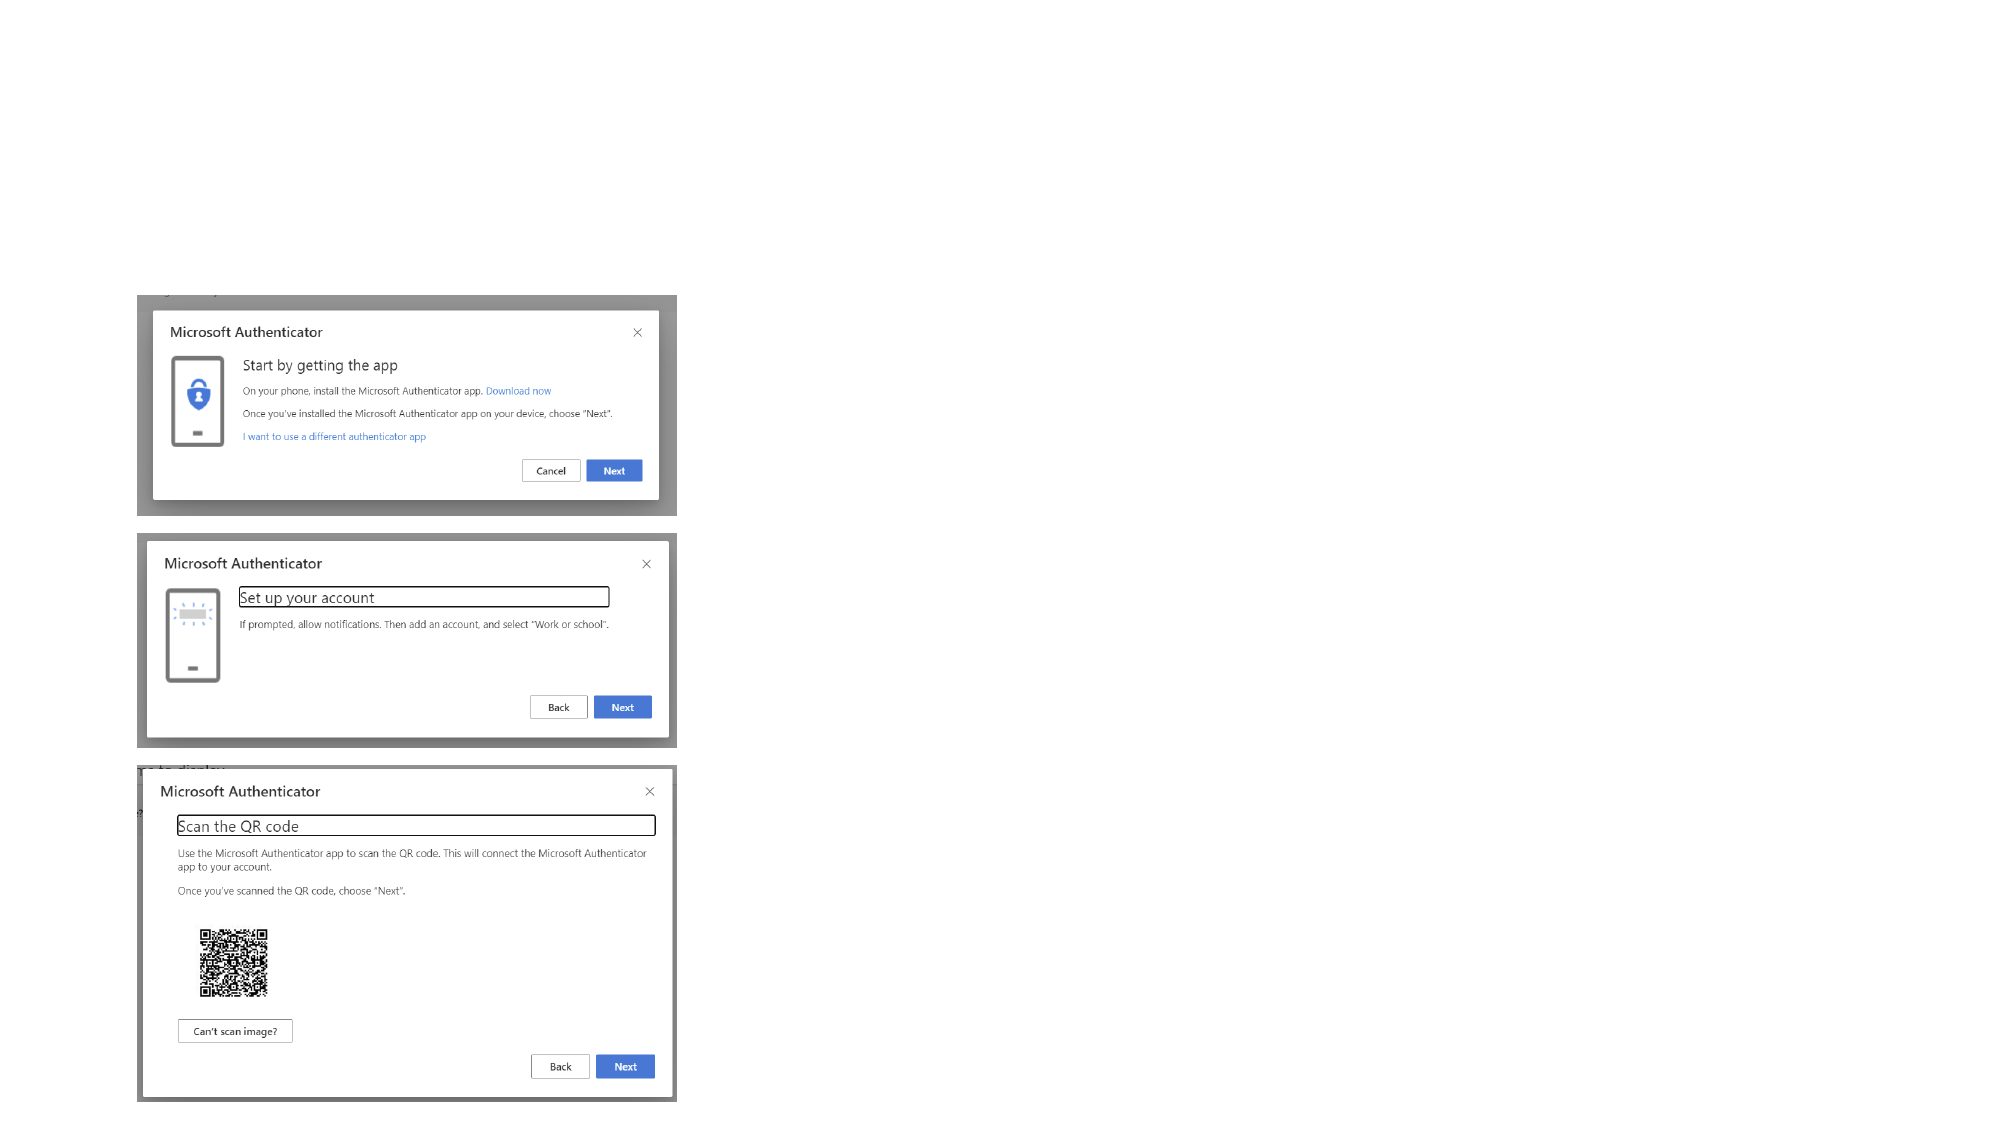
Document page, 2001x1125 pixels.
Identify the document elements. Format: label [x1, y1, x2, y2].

picture [137, 533, 677, 748]
list [137, 295, 677, 517]
picture [137, 765, 677, 1102]
